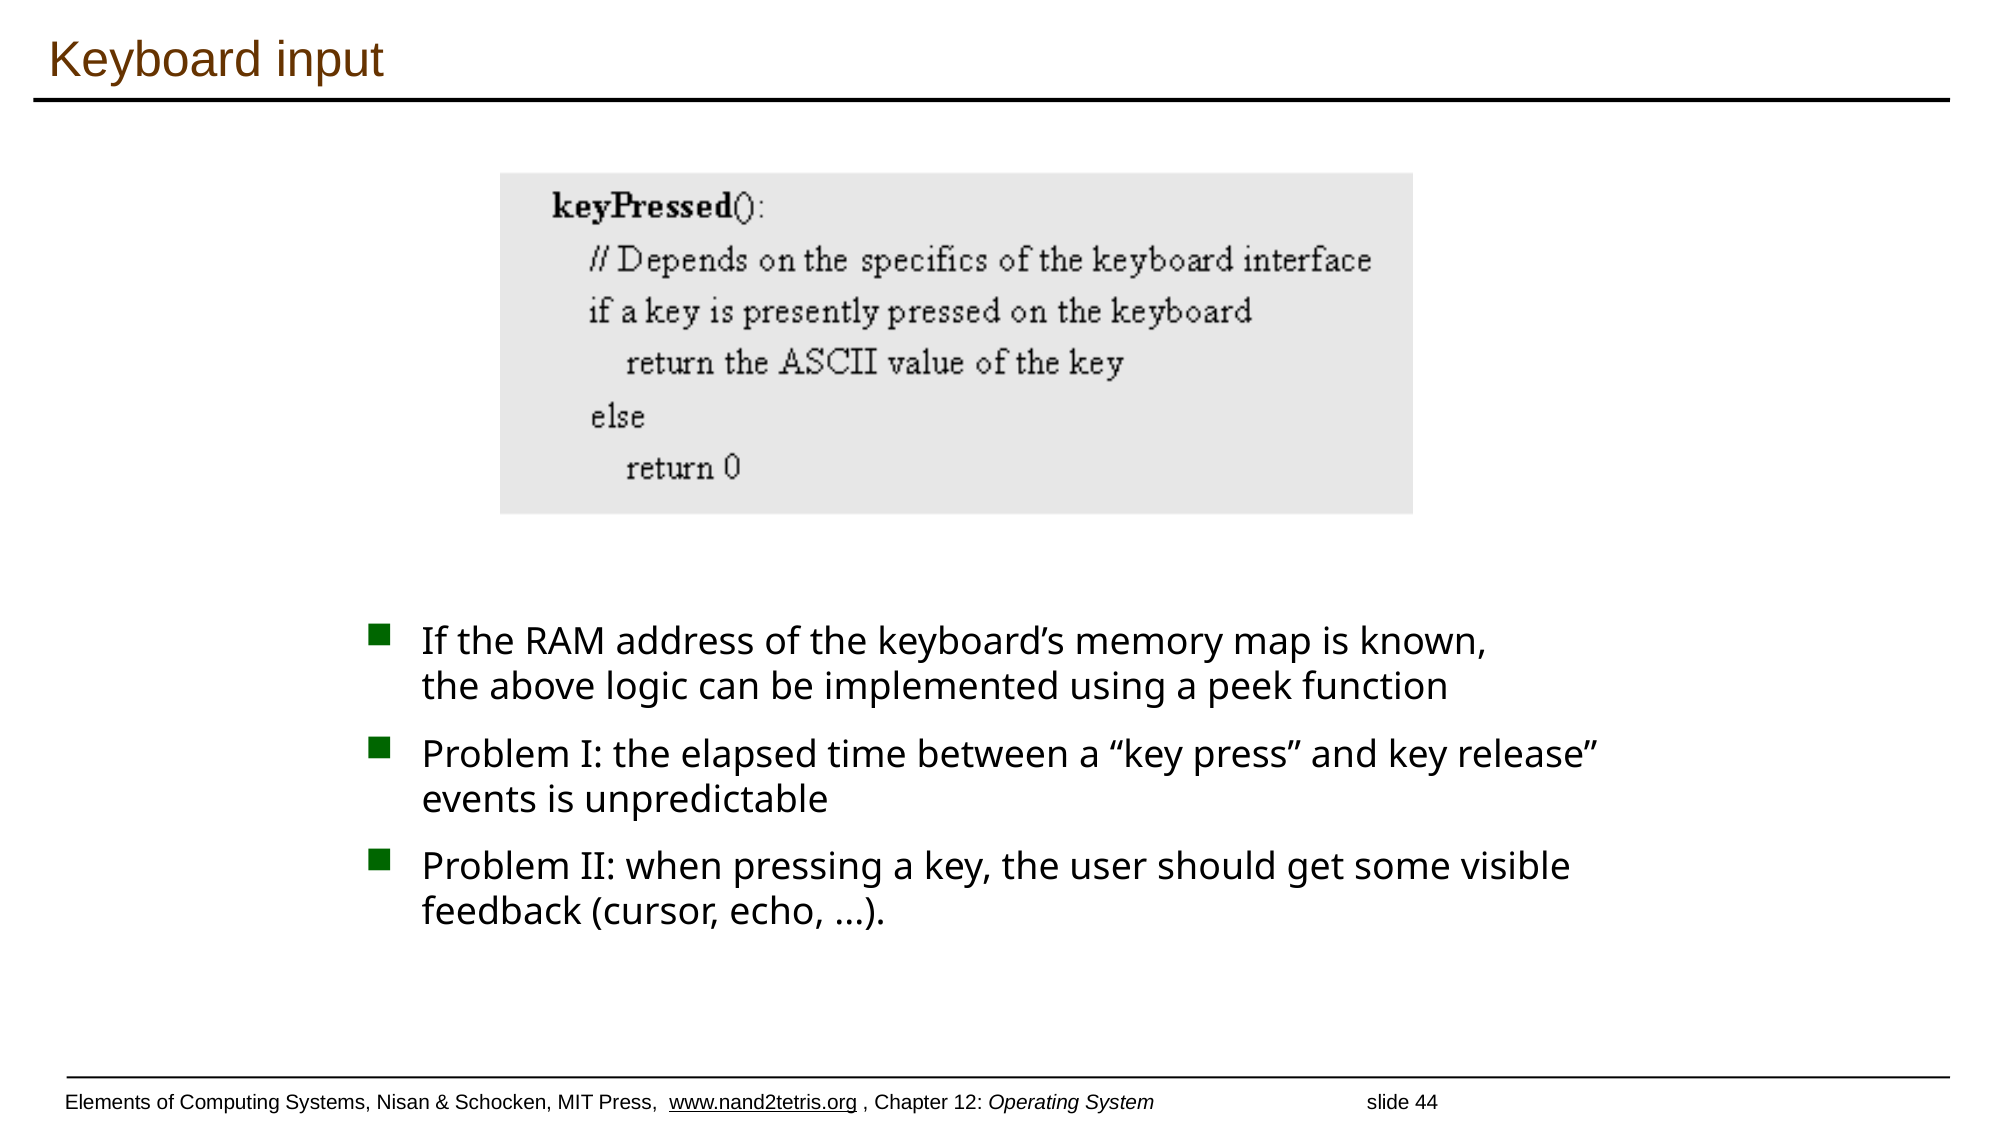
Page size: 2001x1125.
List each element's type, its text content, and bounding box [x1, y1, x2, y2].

title Keyboard input [33, 12, 1950, 100]
picture [499, 162, 1413, 517]
list If the RAM address of the keyboard’s memory map is known, the above logic can be implemented using a peek function Problem I: the elapsed time between a “key press” and key release” events is unpredictable Problem II: when pressing a key, the user should get some visible feedback (cursor, echo, ...). [350, 609, 1617, 998]
